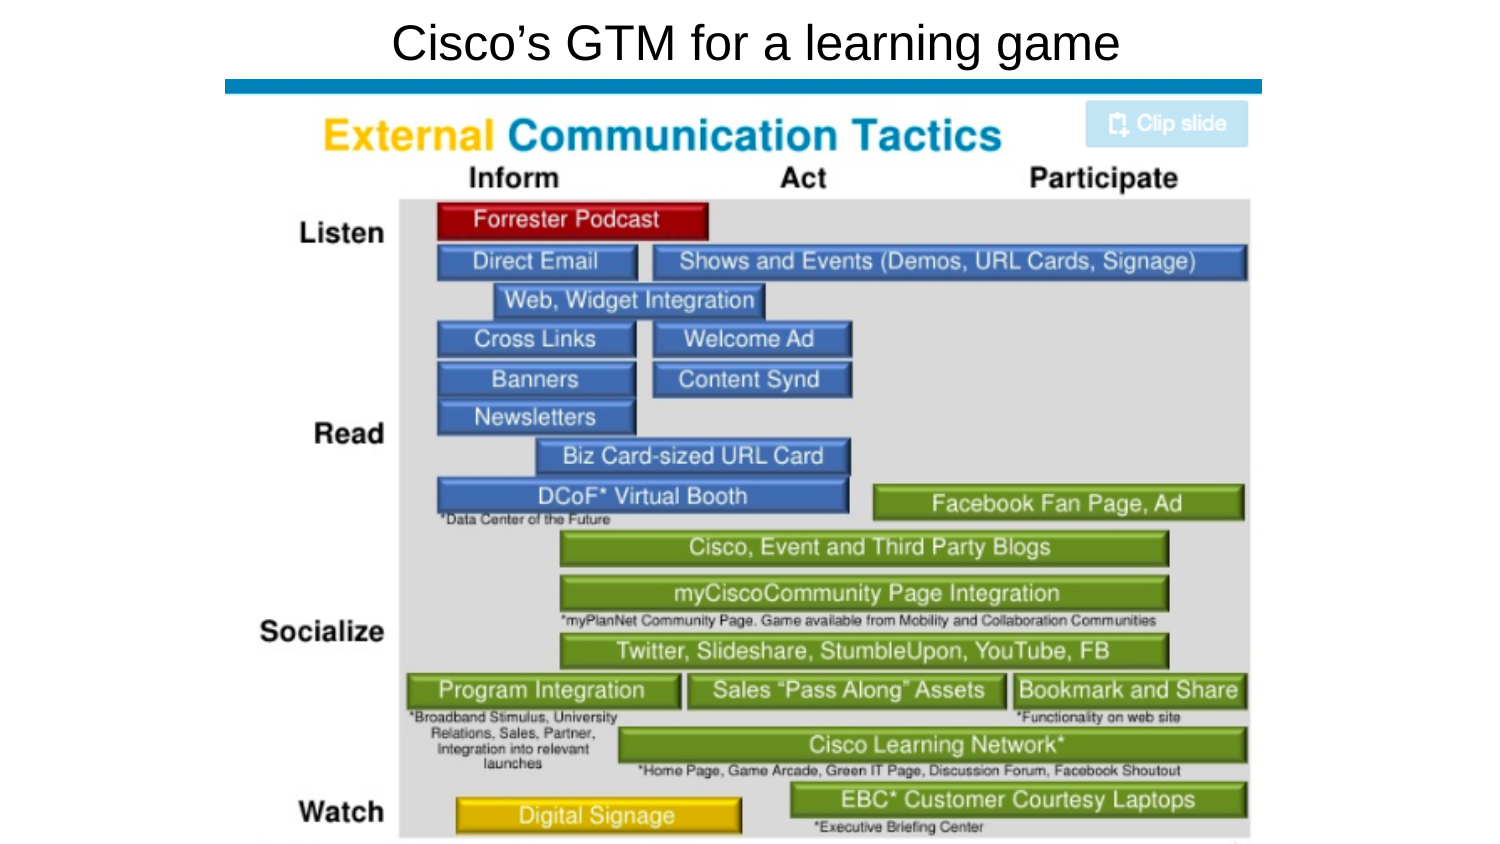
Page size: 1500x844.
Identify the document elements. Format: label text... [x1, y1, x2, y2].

title Cisco’s GTM for a learning game [57, 9, 1456, 80]
picture [225, 94, 1262, 844]
